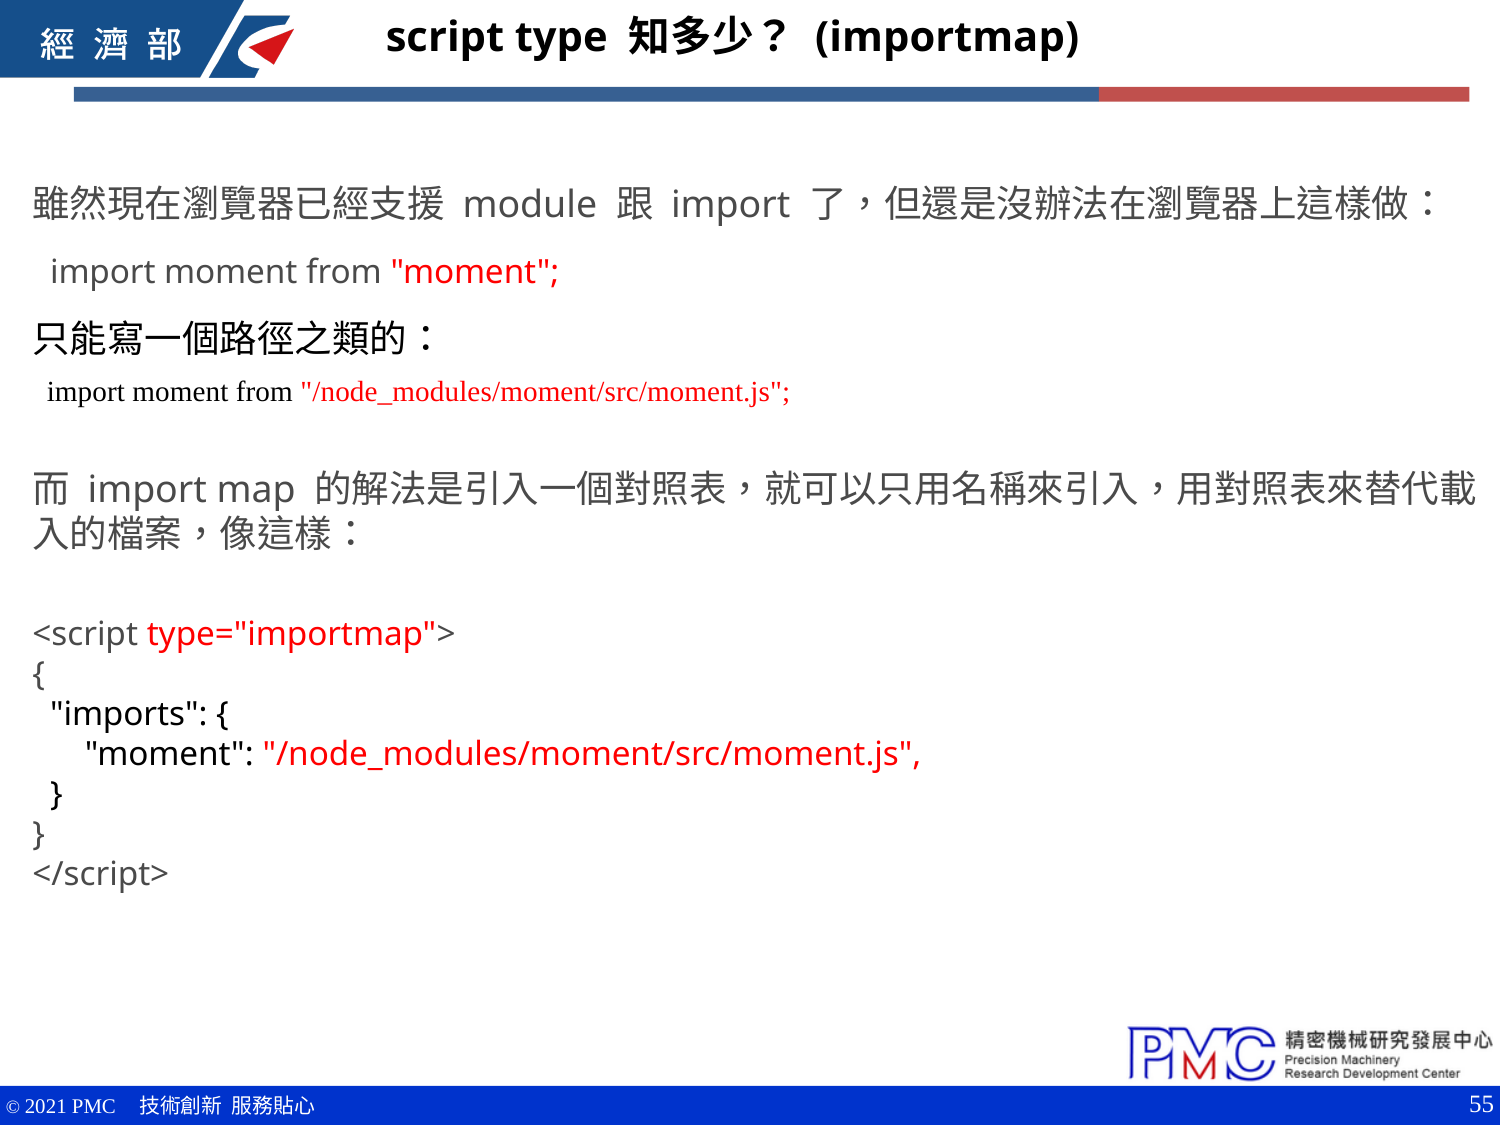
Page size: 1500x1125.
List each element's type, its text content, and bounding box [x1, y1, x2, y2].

text_box script type 知多少？ (importmap) [370, 2, 1129, 68]
picture [1126, 1024, 1493, 1083]
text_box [73, 86, 1470, 102]
picture [0, 0, 294, 78]
slide_number 55 [1439, 1086, 1500, 1124]
text_box 雖然現在瀏覽器已經支援 module 跟 import 了，但還是沒辦法在瀏覽器上這樣做： import moment from "moment"; 只能寫一個路徑之類的： import moment from "/node_modules/moment/src/moment.js"; 而 import map 的解法是引入一個對照表，就可以只用名稱來引入，用對照表來替代載入的檔案，像這樣： <script type="importmap"> { "imports": { "moment": "/node_modules/moment/src/moment.js", } } </script> [17, 172, 1500, 900]
